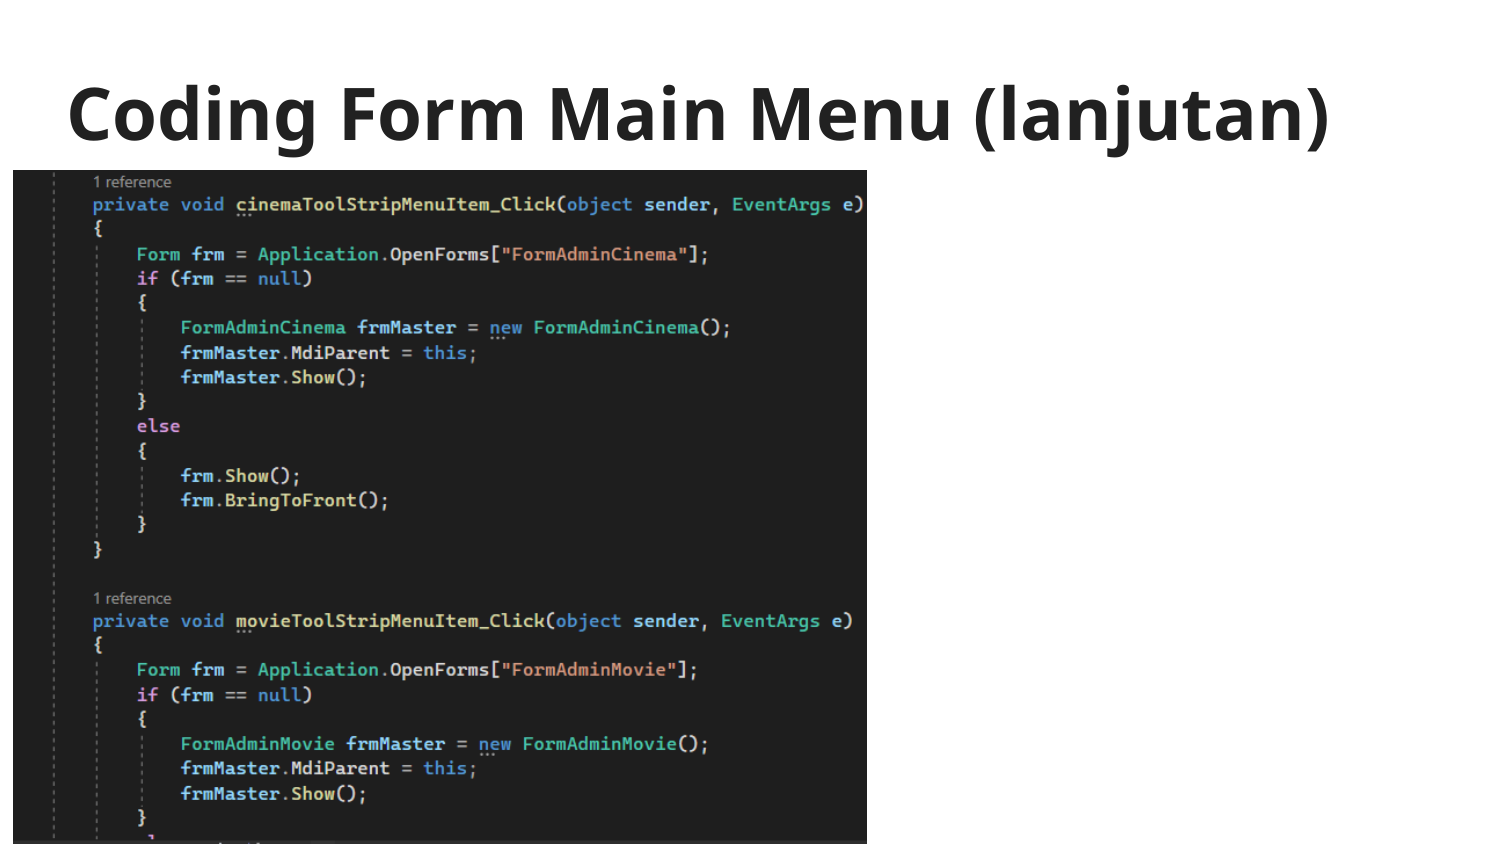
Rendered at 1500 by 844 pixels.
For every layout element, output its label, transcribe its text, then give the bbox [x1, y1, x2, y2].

picture [12, 170, 868, 844]
title Coding Form Main Menu (lanjutan) [51, 48, 1449, 180]
